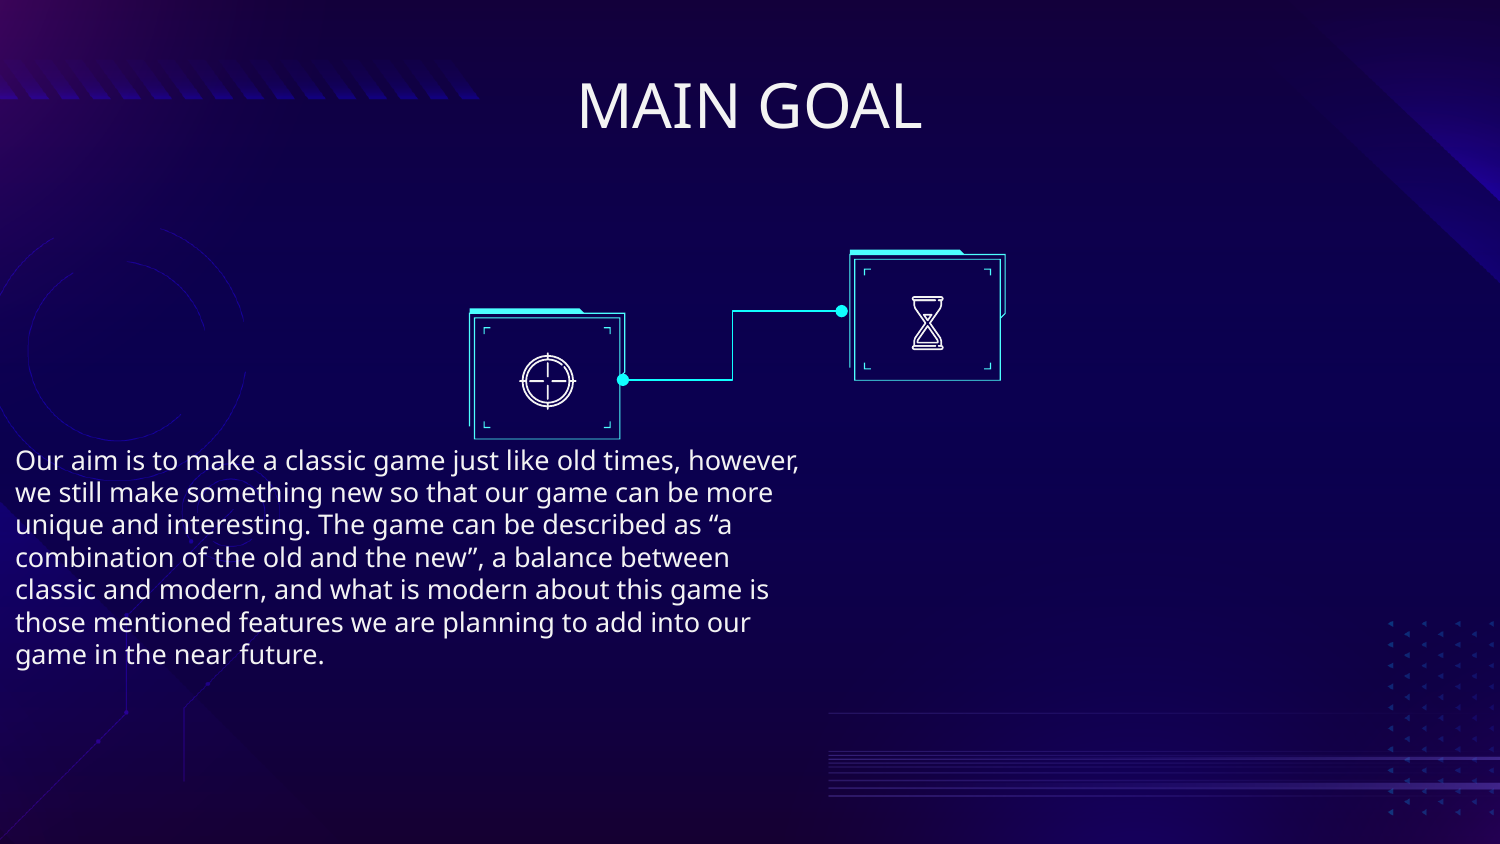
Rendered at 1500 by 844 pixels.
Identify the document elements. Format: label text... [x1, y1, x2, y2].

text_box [849, 249, 1006, 381]
picture [0, 0, 1500, 844]
title MAIN GOAL [221, 25, 1279, 182]
subtitle Our aim is to make a classic game just like old times, however, we still make something new so that our game can be more unique and interesting. The game can be described as “a combination of the old and the new”, a balance between classic and modern, and what is modern about this game is those mentioned features we are planning to add into our game in the near future. [0, 427, 818, 790]
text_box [622, 310, 842, 381]
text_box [468, 308, 626, 440]
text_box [518, 351, 577, 411]
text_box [911, 295, 944, 351]
